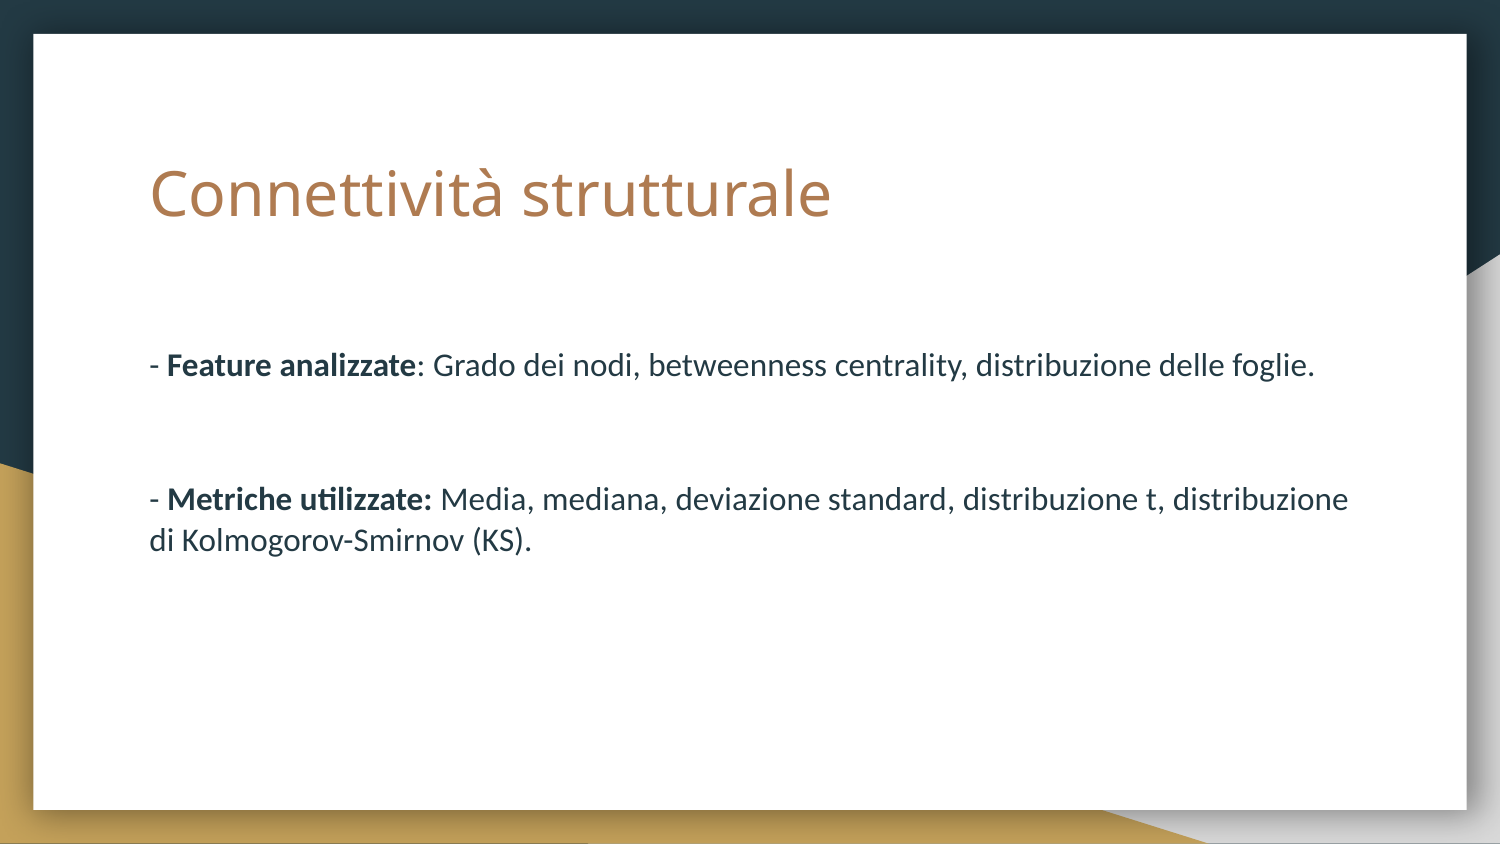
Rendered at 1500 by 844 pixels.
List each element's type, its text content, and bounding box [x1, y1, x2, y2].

title Connettività strutturale [134, 138, 1366, 296]
list - Feature analizzate: Grado dei nodi, betweenness centrality, distribuzione delle foglie. - Metriche utilizzate: Media, mediana, deviazione standard, distribuzione t, distribuzione di Kolmogorov-Smirnov (KS). [134, 326, 1366, 729]
